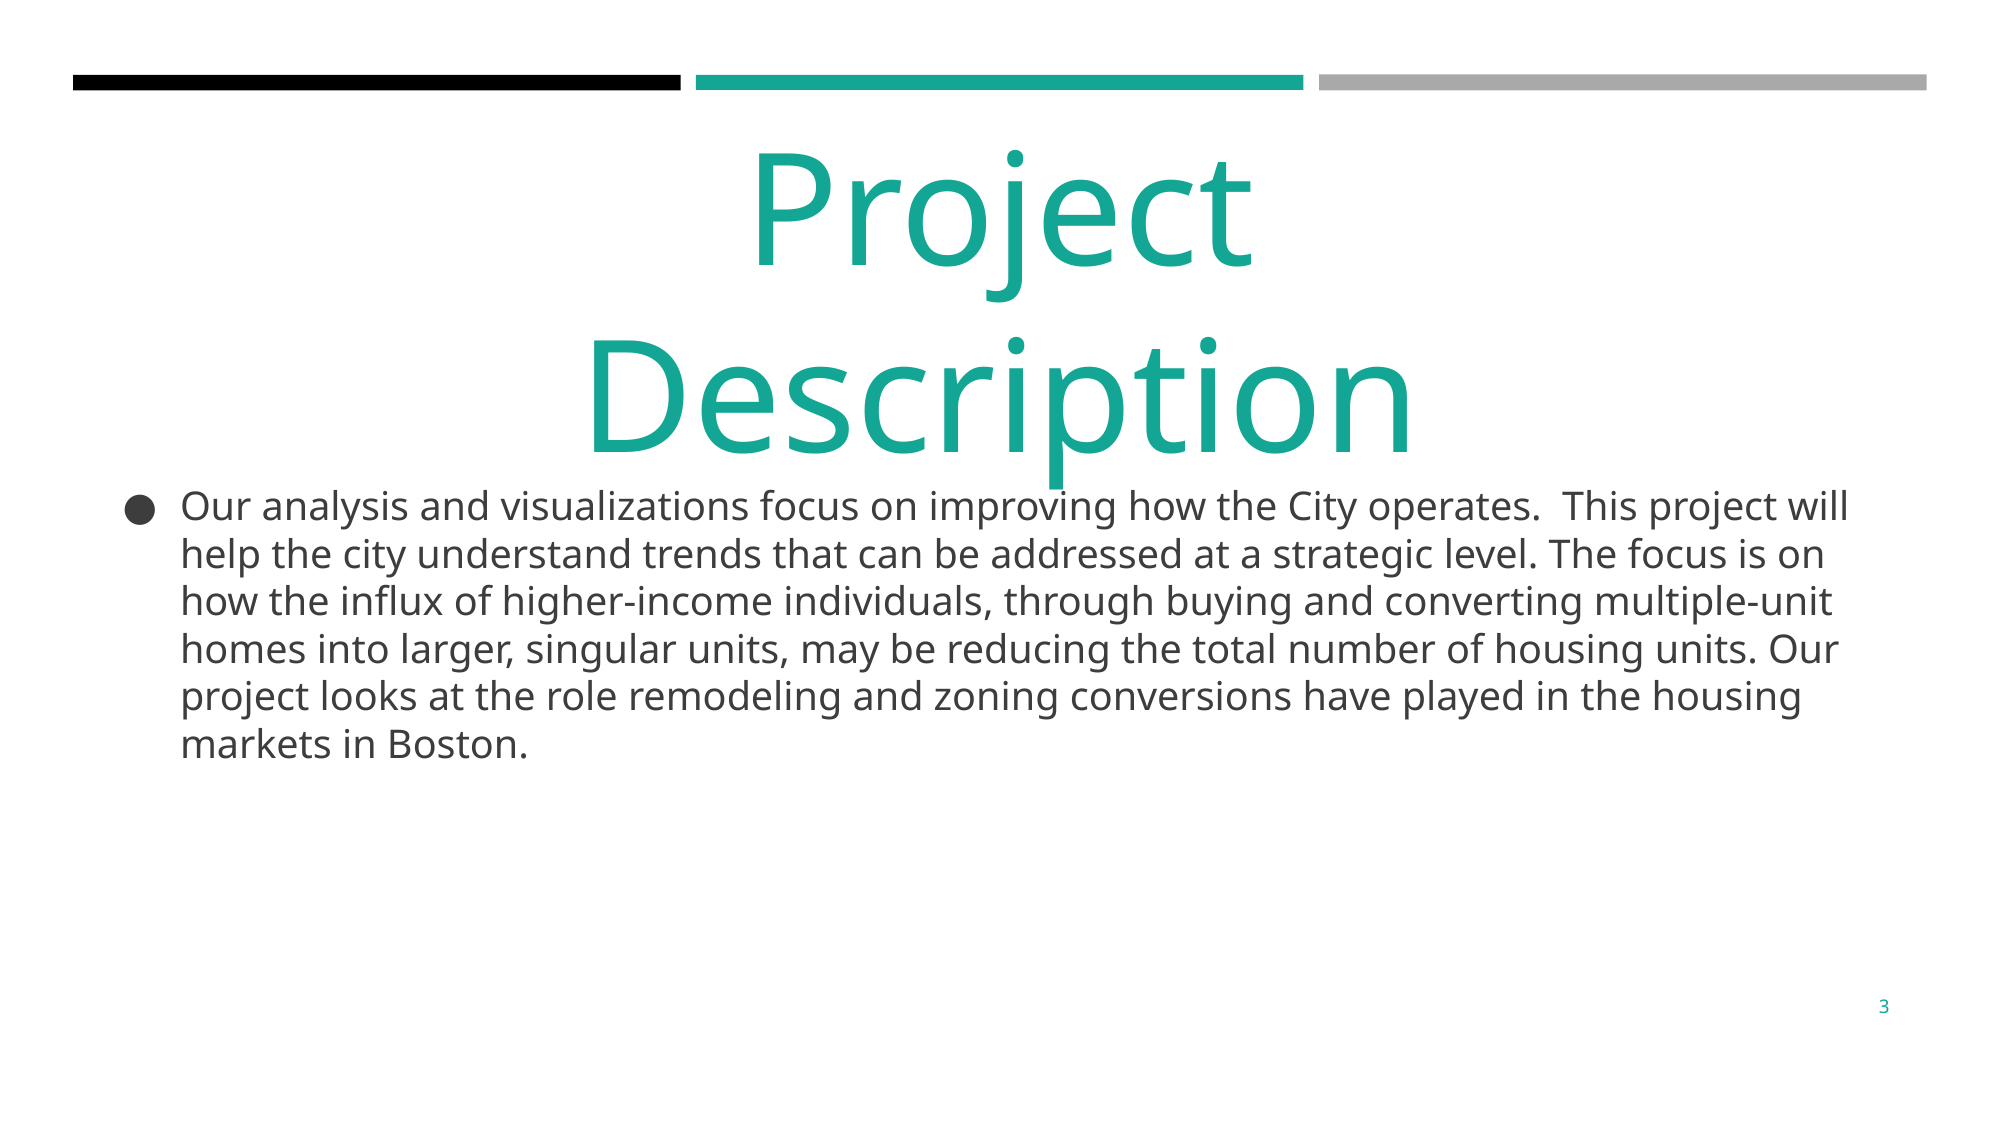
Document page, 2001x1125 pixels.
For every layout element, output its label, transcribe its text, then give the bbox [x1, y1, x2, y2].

slide_number ‹#› [1732, 977, 1905, 1037]
text_box Our analysis and visualizations focus on improving how the City operates. This project will help the city understand trends that can be addressed at a strategic level. The focus is on how the influx of higher-income individuals, through buying and converting multiple-unit homes into larger, singular units, may be reducing the total number of housing units. Our project looks at the role remodeling and zoning conversions have played in the housing markets in Boston. [90, 466, 1910, 1070]
text_box Project Description [373, 93, 1627, 466]
